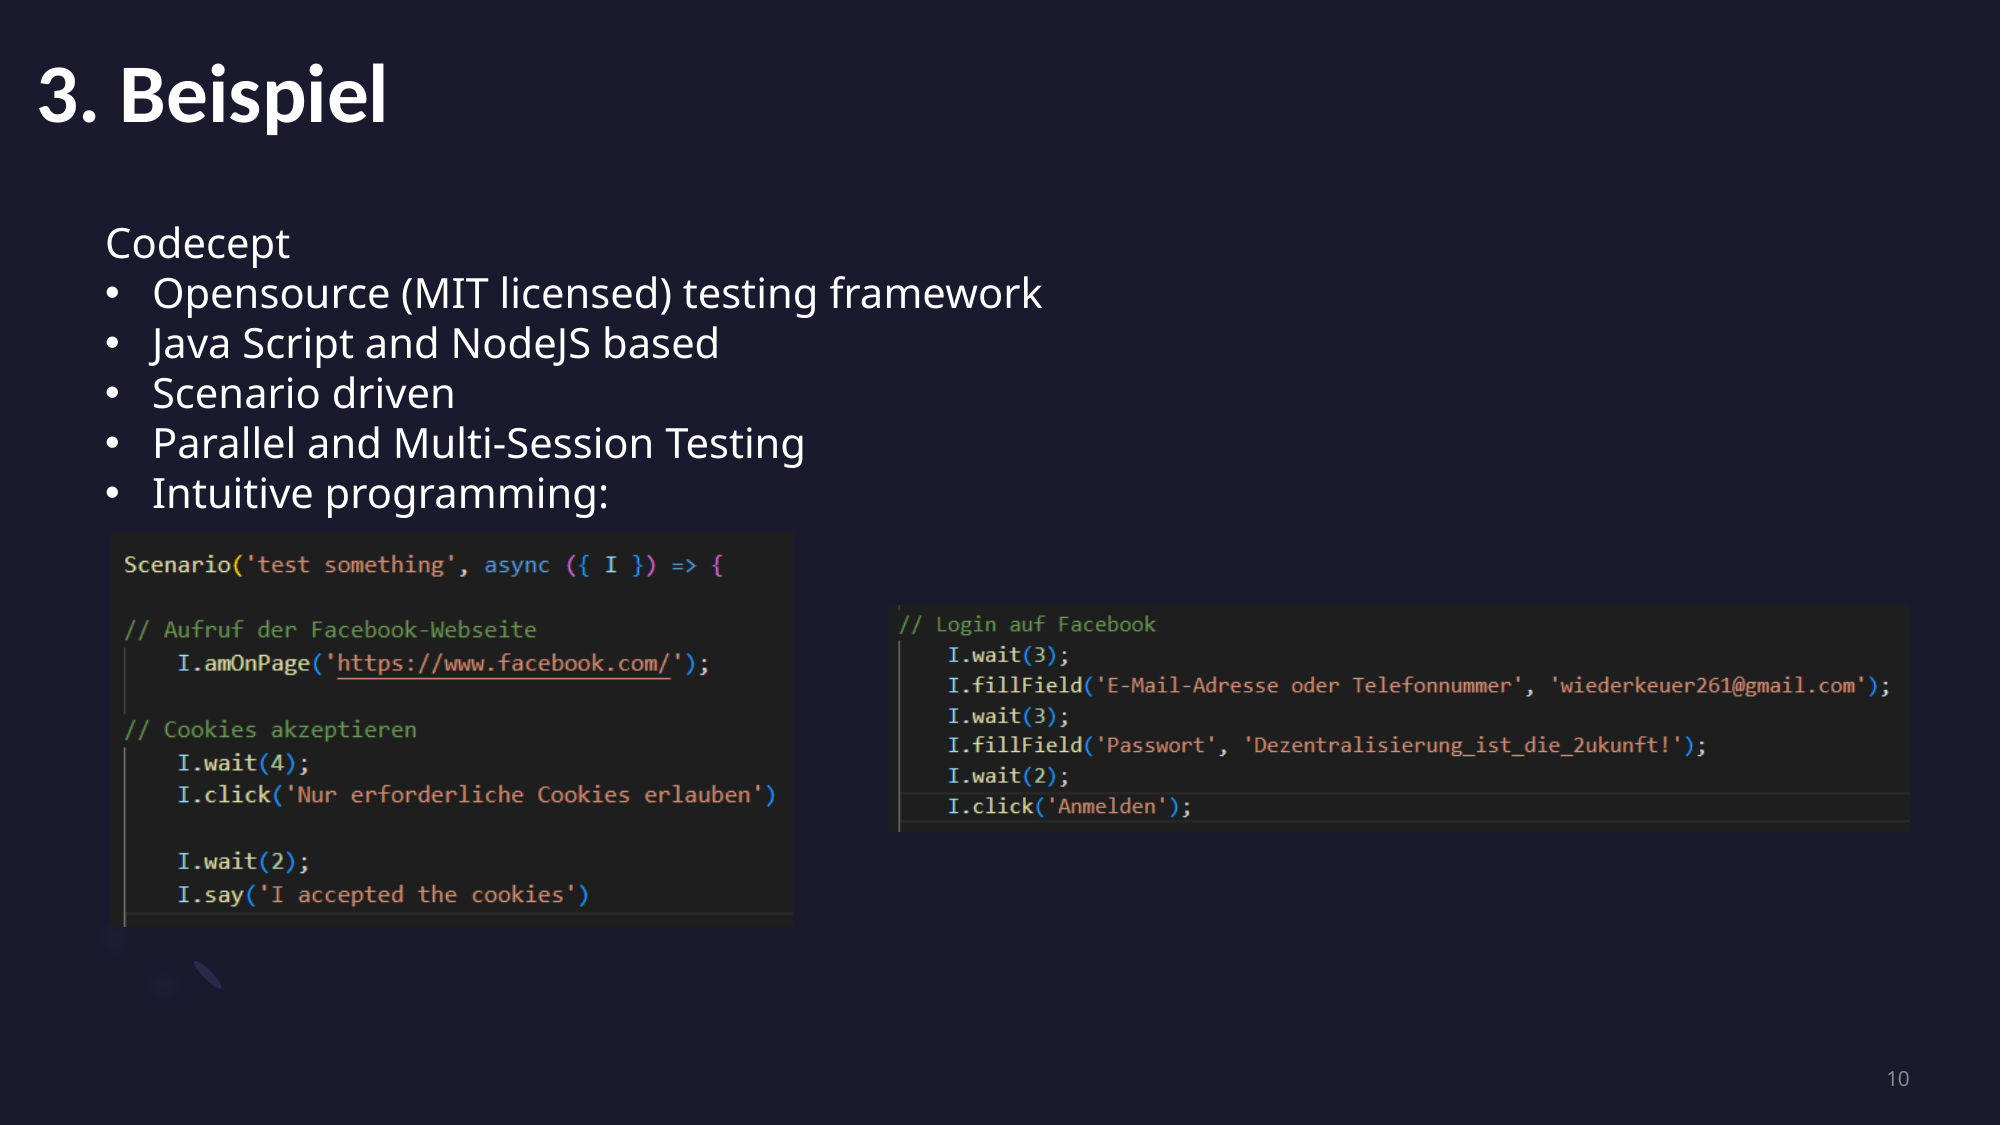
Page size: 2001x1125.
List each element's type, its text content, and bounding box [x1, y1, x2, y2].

picture [888, 605, 1910, 833]
picture [110, 532, 794, 927]
text_box Codecept Opensource (MIT licensed) testing framework Java Script and NodeJS based Scenario driven Parallel and Multi-Session Testing Intuitive programming: [90, 209, 1835, 525]
slide_number 10 [1632, 1067, 1910, 1093]
text_box 3. Beispiel [21, 32, 1022, 147]
